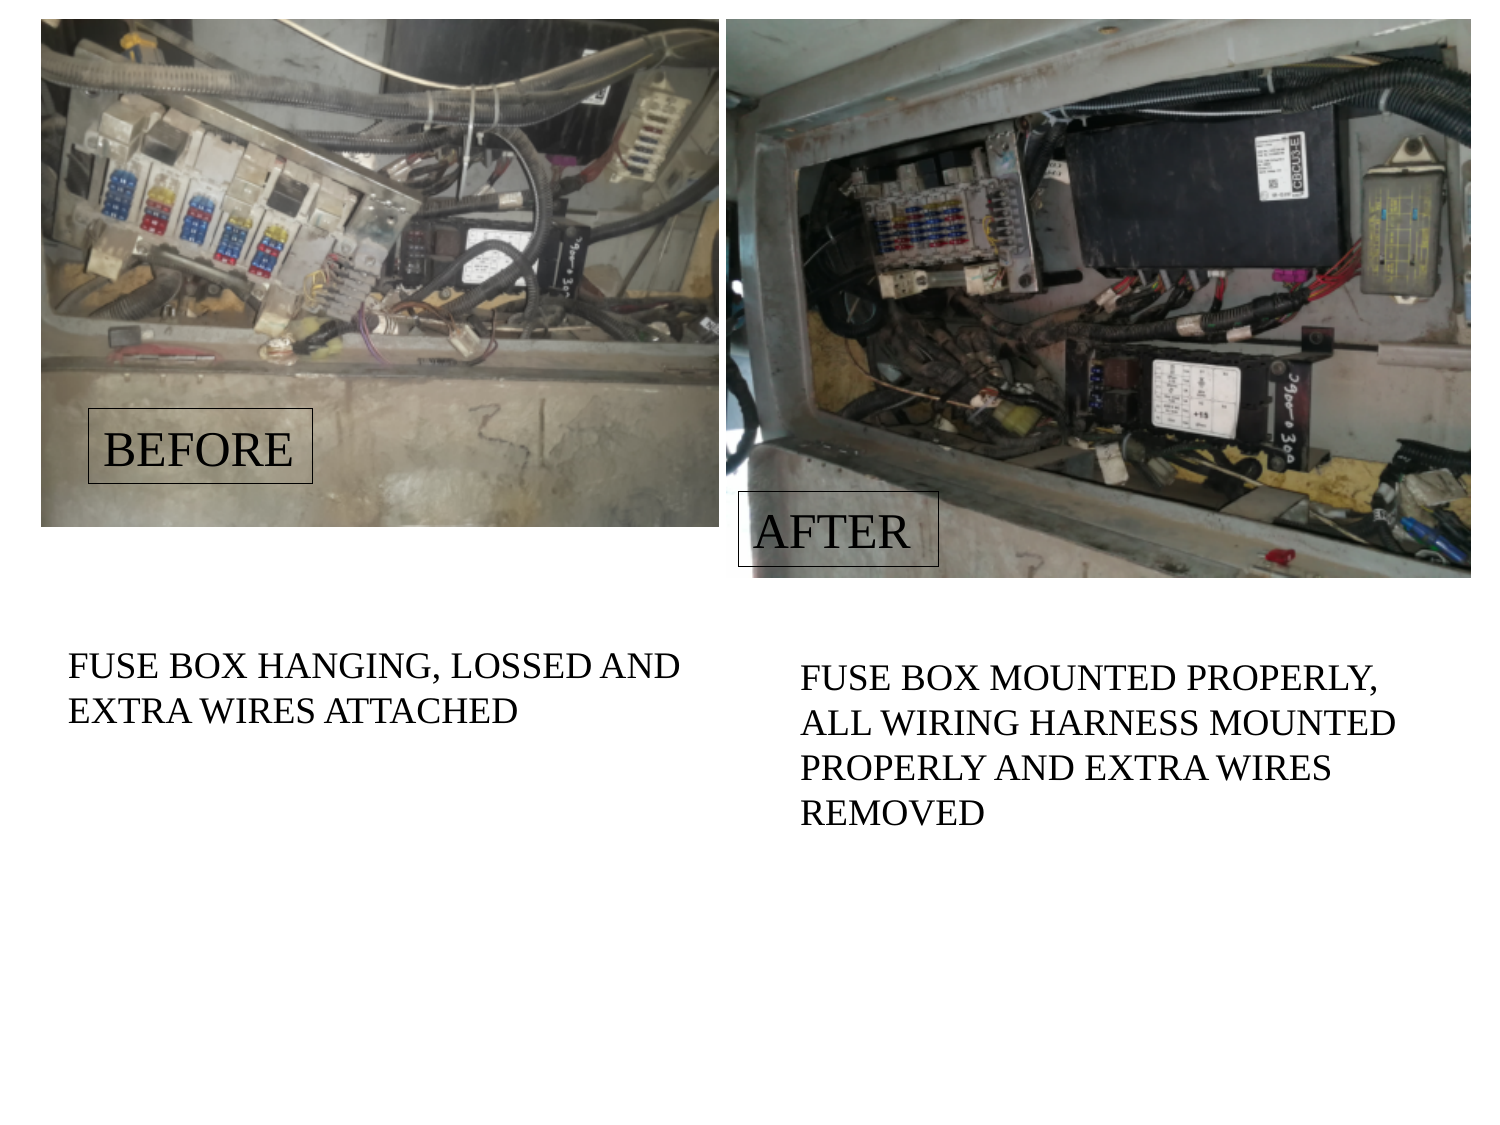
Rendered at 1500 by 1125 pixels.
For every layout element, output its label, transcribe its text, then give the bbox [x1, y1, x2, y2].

text_box FUSE BOX HANGING, LOSSED AND EXTRA WIRES ATTACHED [53, 633, 703, 739]
text_box FUSE BOX MOUNTED PROPERLY, ALL WIRING HARNESS MOUNTED PROPERLY AND EXTRA WIRES REMOVED [785, 645, 1436, 840]
picture [40, 18, 719, 528]
picture [726, 18, 1471, 578]
